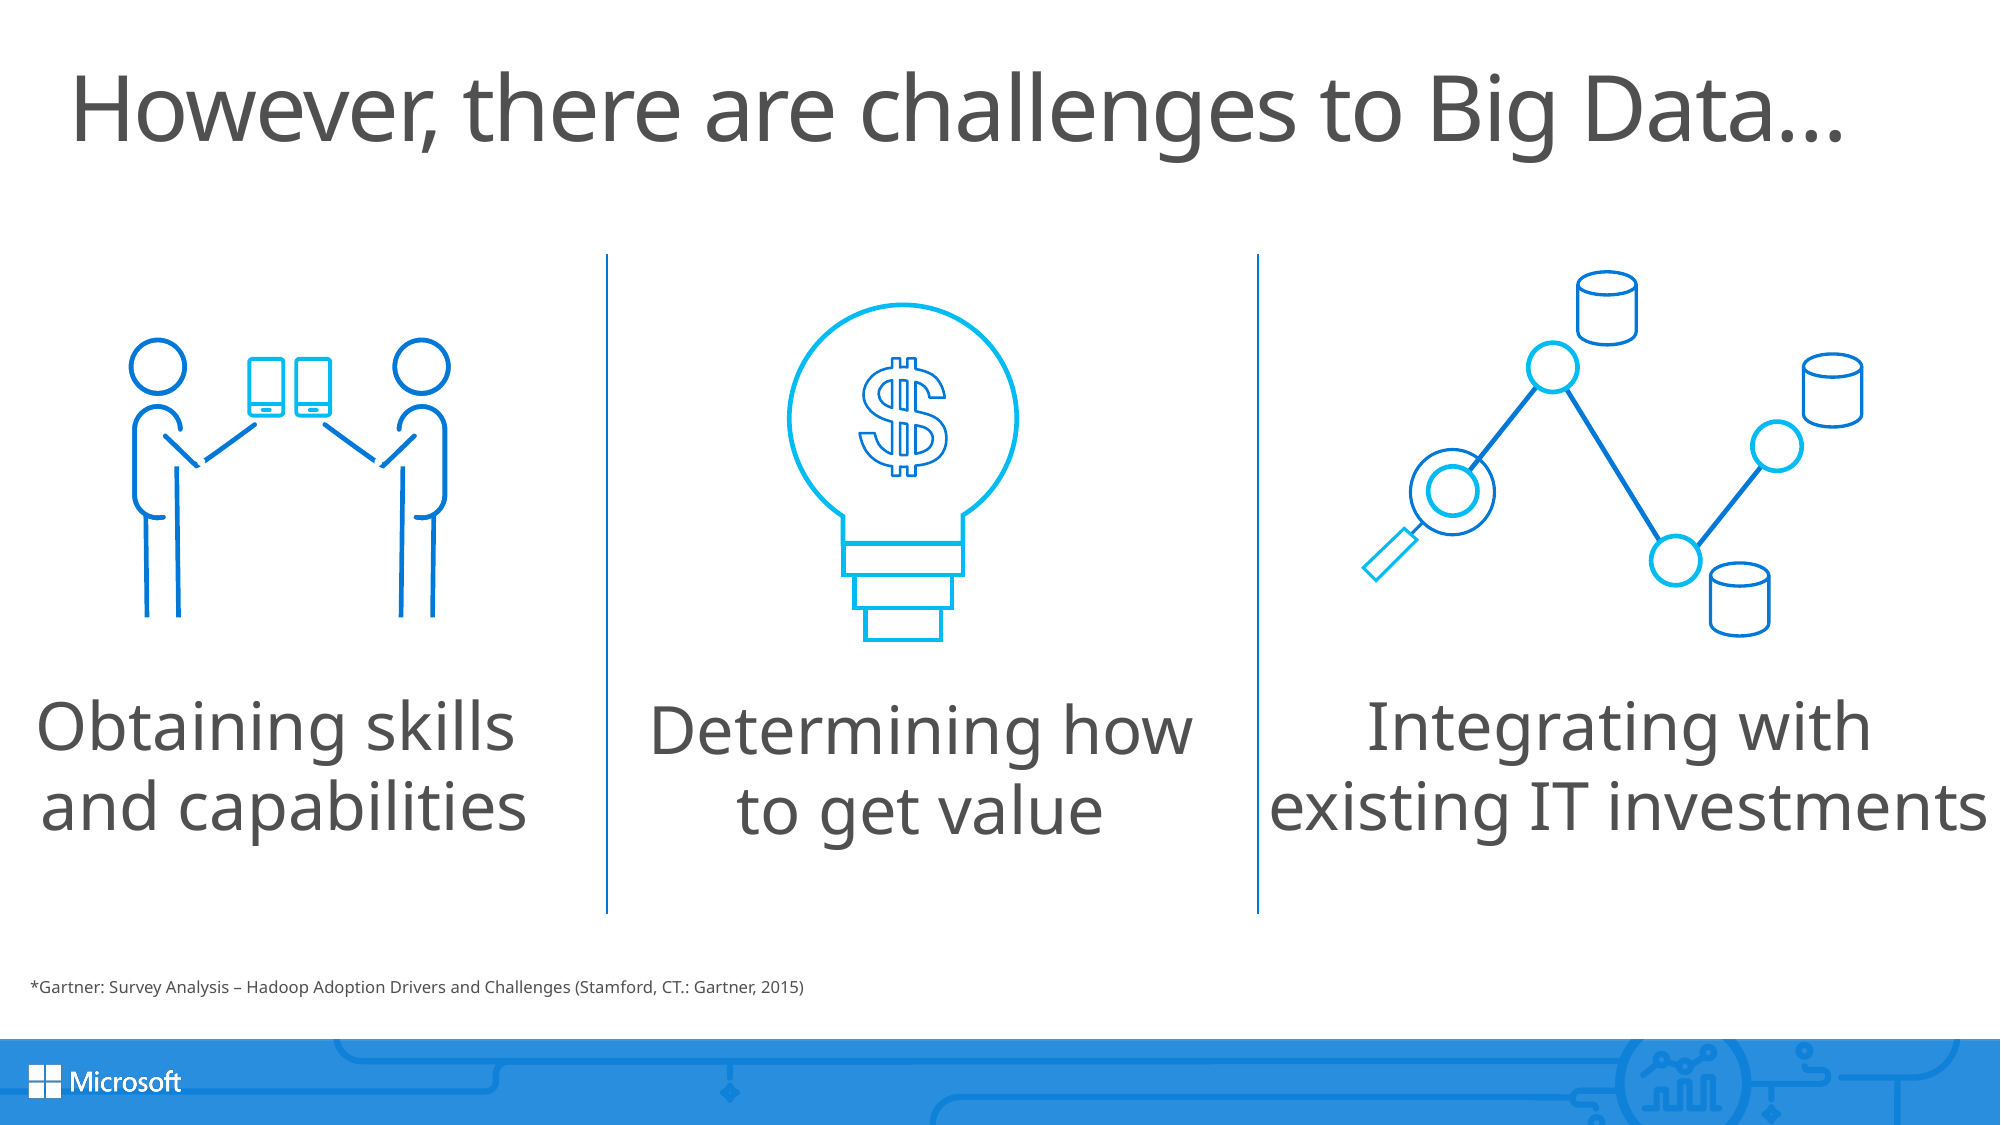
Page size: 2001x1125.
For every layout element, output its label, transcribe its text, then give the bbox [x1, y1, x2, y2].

text_box *Gartner: Survey Analysis – Hadoop Adoption Drivers and Challenges (Stamford, CT.: Gartner, 2015) [0, 969, 1337, 1006]
text_box Obtaining skills and capabilities [150, 683, 420, 780]
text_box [124, 333, 286, 618]
text_box Integrating with existing IT investments [1495, 683, 1765, 780]
title However, there are challenges to Big Data… [44, 47, 1957, 196]
text_box Determining how to get value [786, 687, 1056, 784]
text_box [1363, 269, 1864, 639]
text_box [789, 304, 1017, 641]
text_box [294, 333, 456, 618]
